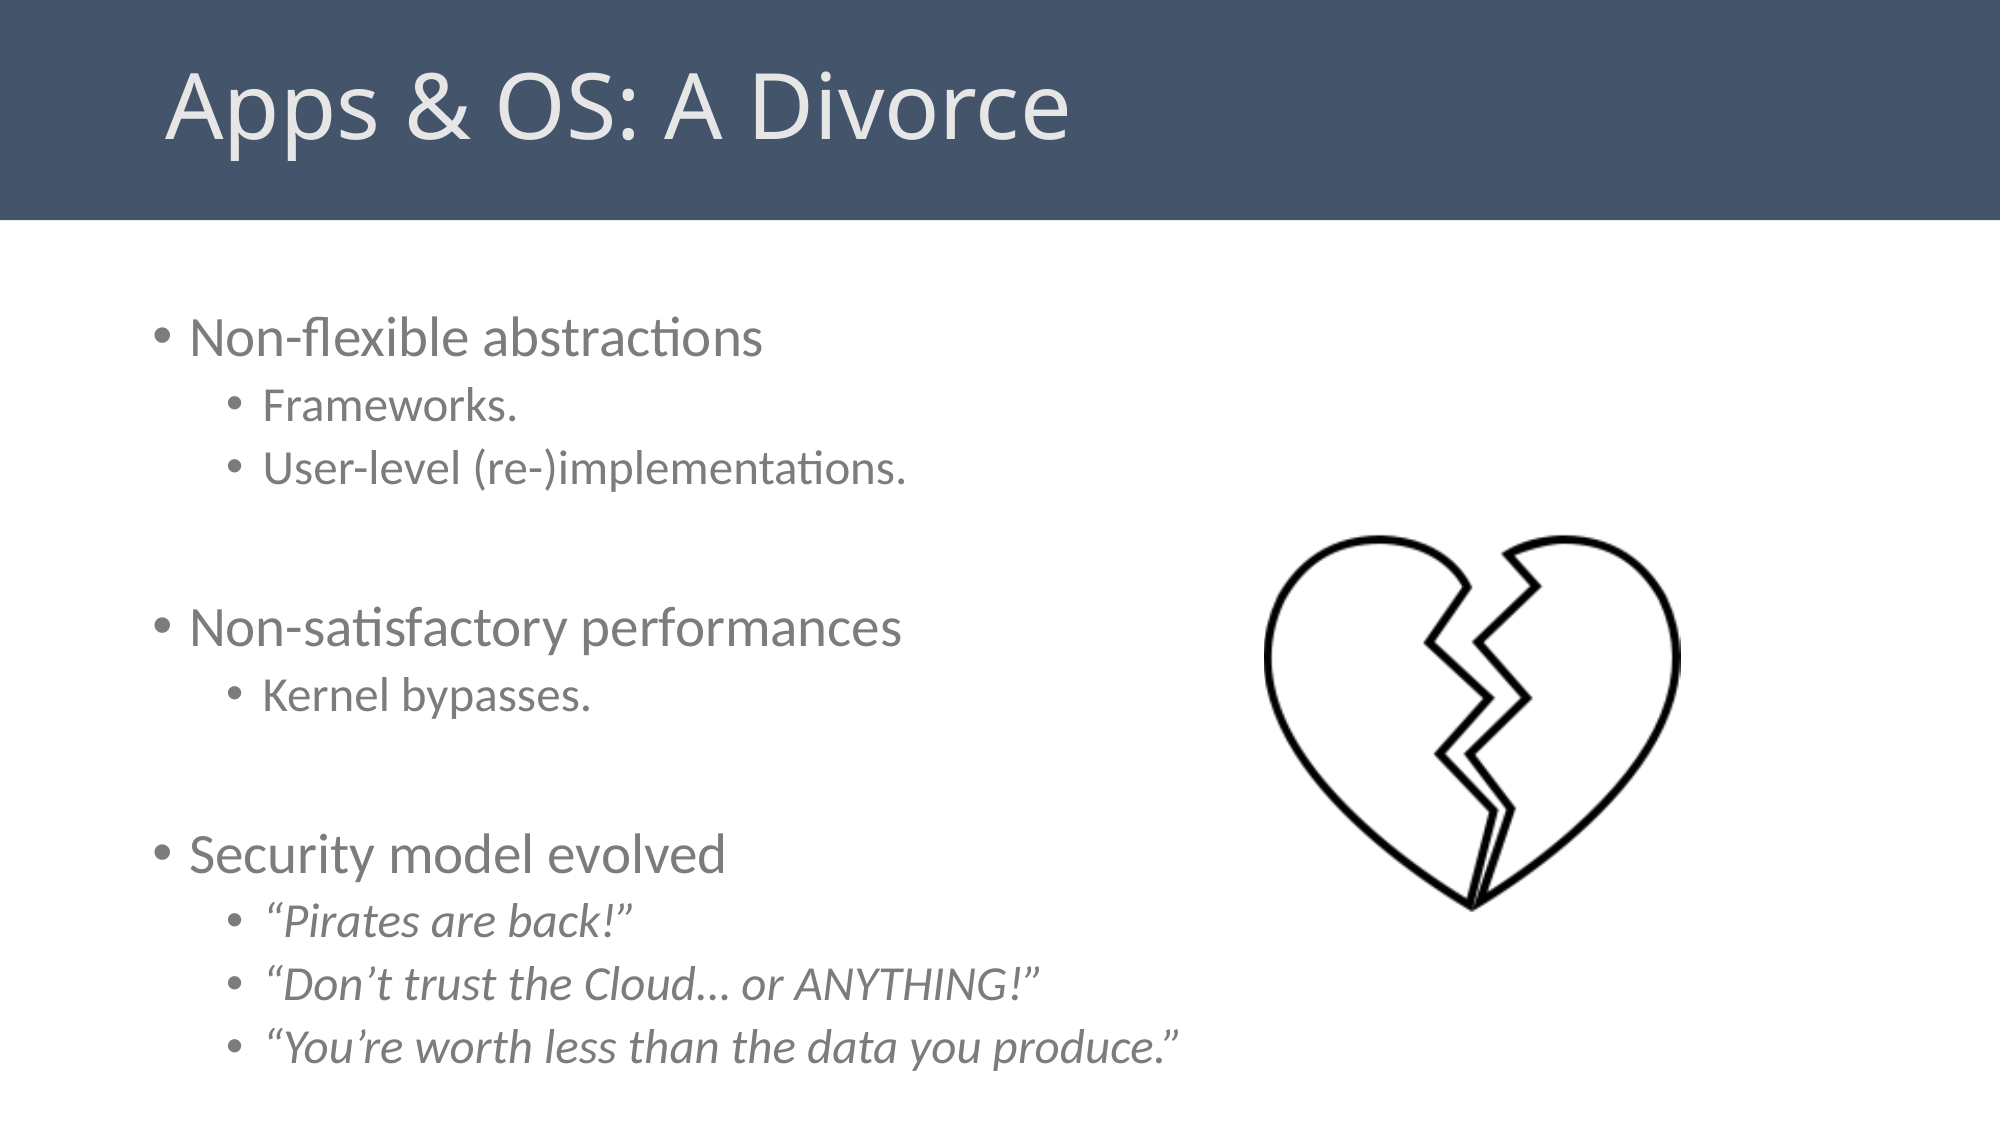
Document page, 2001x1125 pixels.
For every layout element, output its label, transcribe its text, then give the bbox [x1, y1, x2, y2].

picture [1264, 515, 1681, 933]
list Non-flexible abstractions Frameworks. User-level (re-)implementations. Non-satisfactory performances Kernel bypasses. Security model evolved “Pirates are back!” “Don’t trust the Cloud… or ANYTHING!” “You’re worth less than the data you produce.” [137, 299, 1863, 1086]
title Apps & OS: A Divorce [0, 0, 2000, 221]
